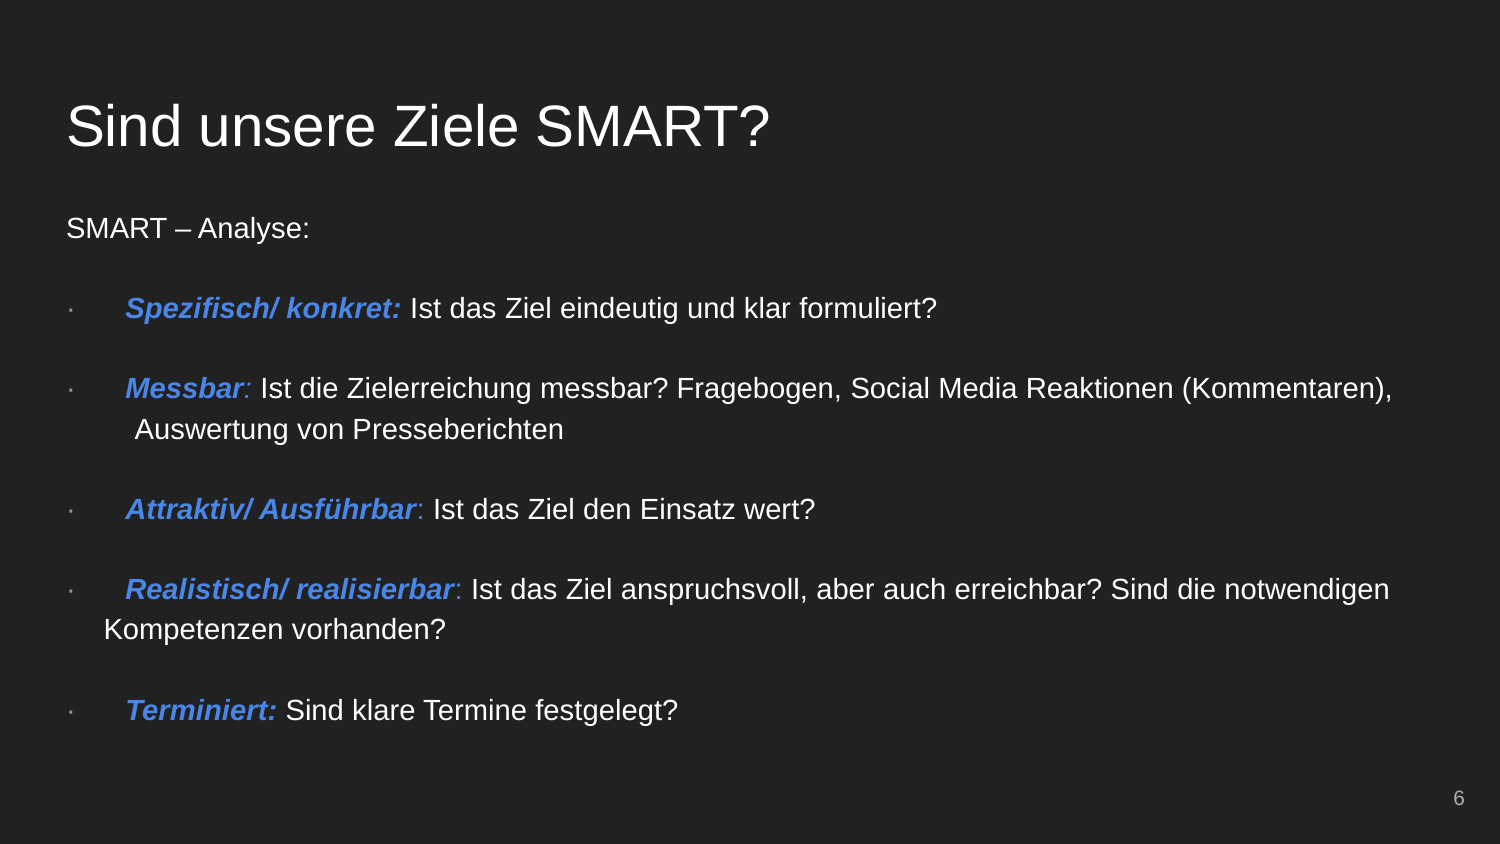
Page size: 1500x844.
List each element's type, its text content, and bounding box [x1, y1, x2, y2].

title Sind unsere Ziele SMART? [51, 72, 1449, 167]
list SMART – Analyse: · Spezifisch/ konkret: Ist das Ziel eindeutig und klar formuliert? · Messbar: Ist die Zielerreichung messbar? Fragebogen, Social Media Reaktionen (Kommentaren), Auswertung von Presseberichten · Attraktiv/ Ausführbar: Ist das Ziel den Einsatz wert? · Realistisch/ realisierbar: Ist das Ziel anspruchsvoll, aber auch erreichbar? Sind die notwendigen Kompetenzen vorhanden? · Terminiert: Sind klare Termine festgelegt? [51, 189, 1449, 750]
slide_number 6 [1389, 764, 1480, 830]
